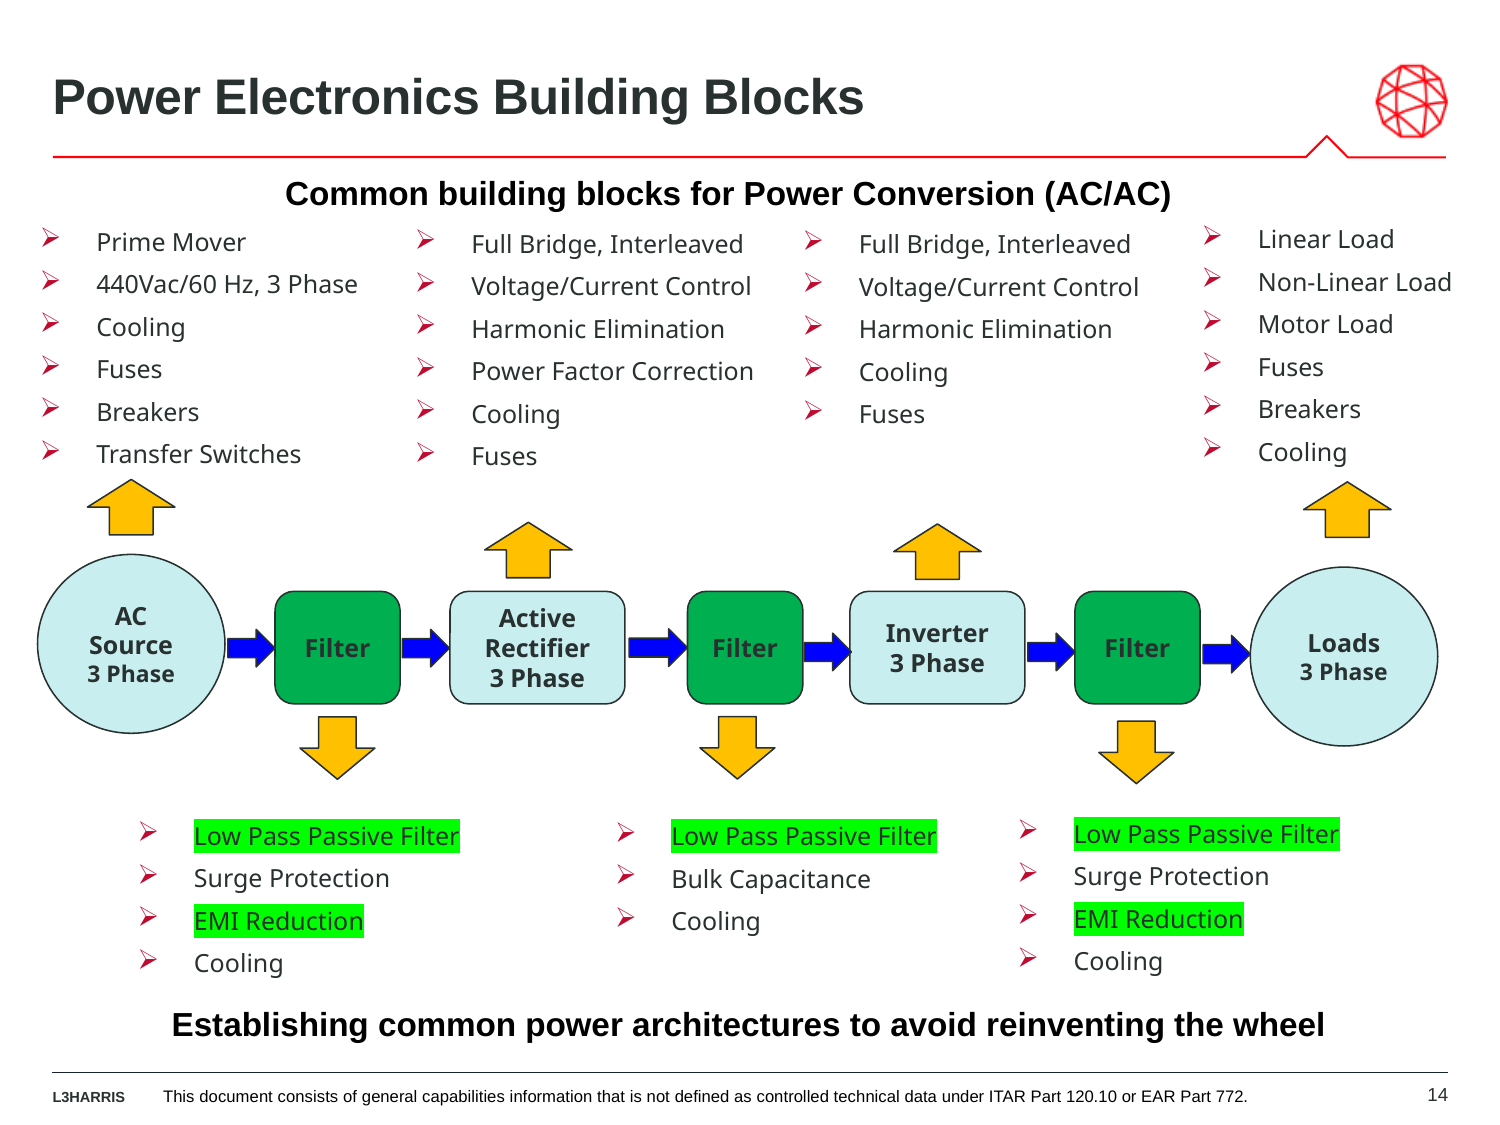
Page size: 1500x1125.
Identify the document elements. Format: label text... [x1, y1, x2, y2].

text_box Prime Mover 440Vac/60 Hz, 3 Phase Cooling Fuses Breakers Transfer Switches [24, 218, 399, 383]
text_box [1027, 633, 1076, 671]
text_box Filter [274, 591, 401, 704]
text_box Linear Load Non-Linear Load Motor Load Fuses Breakers Cooling [1186, 216, 1500, 416]
text_box Filter [687, 591, 803, 704]
text_box [629, 628, 688, 667]
text_box [1303, 481, 1392, 538]
text_box [227, 629, 276, 667]
text_box [402, 629, 450, 667]
text_box [299, 716, 375, 780]
text_box [484, 522, 573, 578]
text_box [893, 523, 982, 580]
text_box Filter [1074, 591, 1201, 704]
text_box Low Pass Passive Filter Bulk Capacitance Cooling [599, 813, 982, 994]
text_box Low Pass Passive Filter Surge Protection EMI Reduction Cooling [1002, 810, 1490, 1053]
text_box AC Source 3 Phase [37, 554, 226, 734]
text_box [87, 479, 175, 535]
title Power Electronics Building Blocks [52, 47, 1215, 153]
text_box Establishing common power architectures to avoid reinventing the wheel [57, 996, 1441, 1075]
text_box [1203, 635, 1251, 673]
text_box [699, 716, 775, 780]
text_box Active Rectifier 3 Phase [449, 591, 625, 704]
text_box Loads 3 Phase [1250, 567, 1438, 746]
text_box [804, 633, 852, 671]
text_box [1098, 721, 1174, 784]
text_box Full Bridge, Interleaved Voltage/Current Control Harmonic Elimination Power Factor Correction Cooling Fuses [399, 244, 787, 462]
text_box Low Pass Passive Filter Surge Protection EMI Reduction Cooling [122, 812, 610, 996]
text_box Full Bridge, Interleaved Voltage/Current Control Harmonic Elimination Cooling Fuses [787, 244, 1215, 463]
text_box Inverter 3 Phase [849, 591, 1025, 704]
text_box Common building blocks for Power Conversion (AC/AC) [37, 164, 1421, 244]
